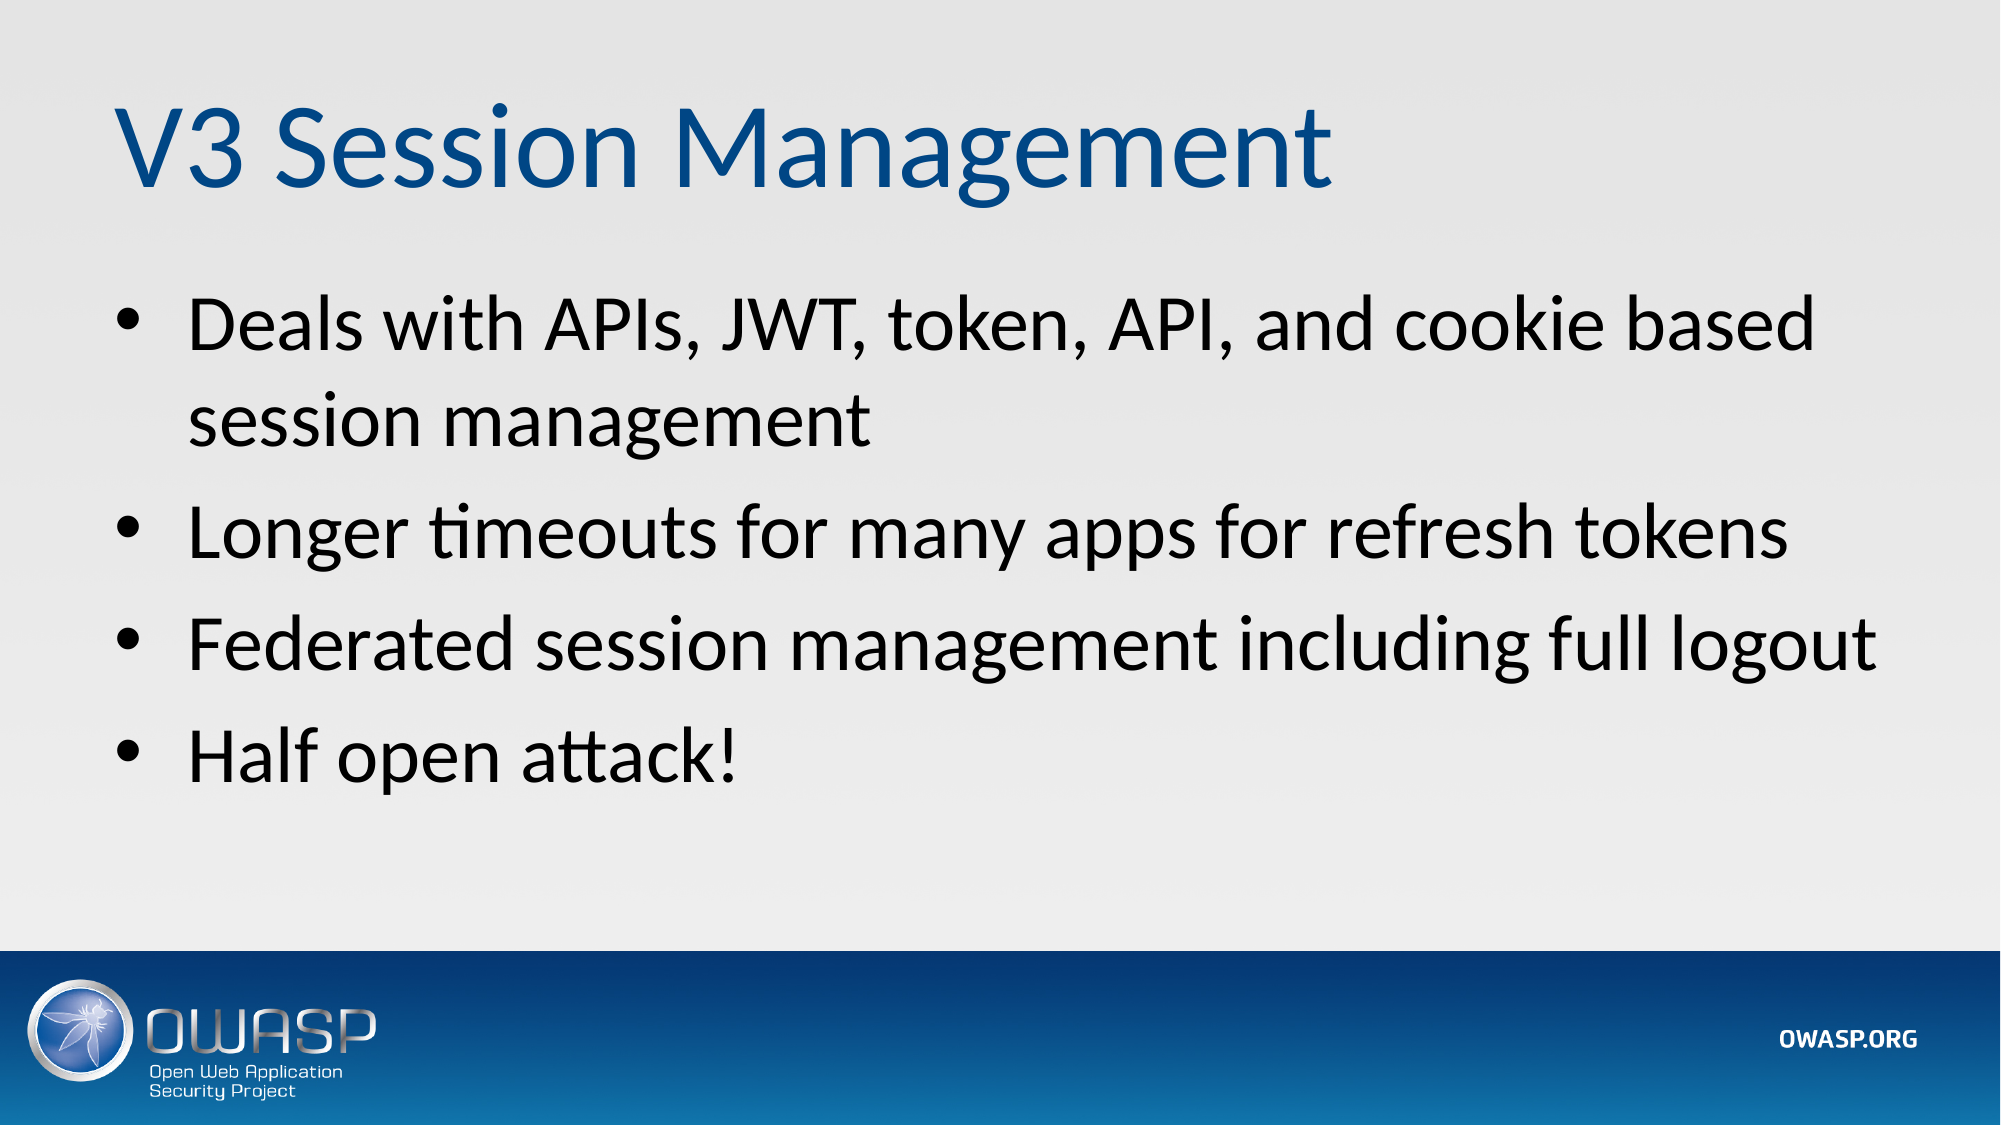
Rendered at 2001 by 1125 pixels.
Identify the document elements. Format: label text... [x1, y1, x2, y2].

picture [0, 0, 2001, 1125]
title V3 Session Management [99, 45, 1900, 233]
list Deals with APIs, JWT, token, API, and cookie based session management Longer timeouts for many apps for refresh tokens Federated session management including full logout Half open attack! [99, 262, 1900, 940]
